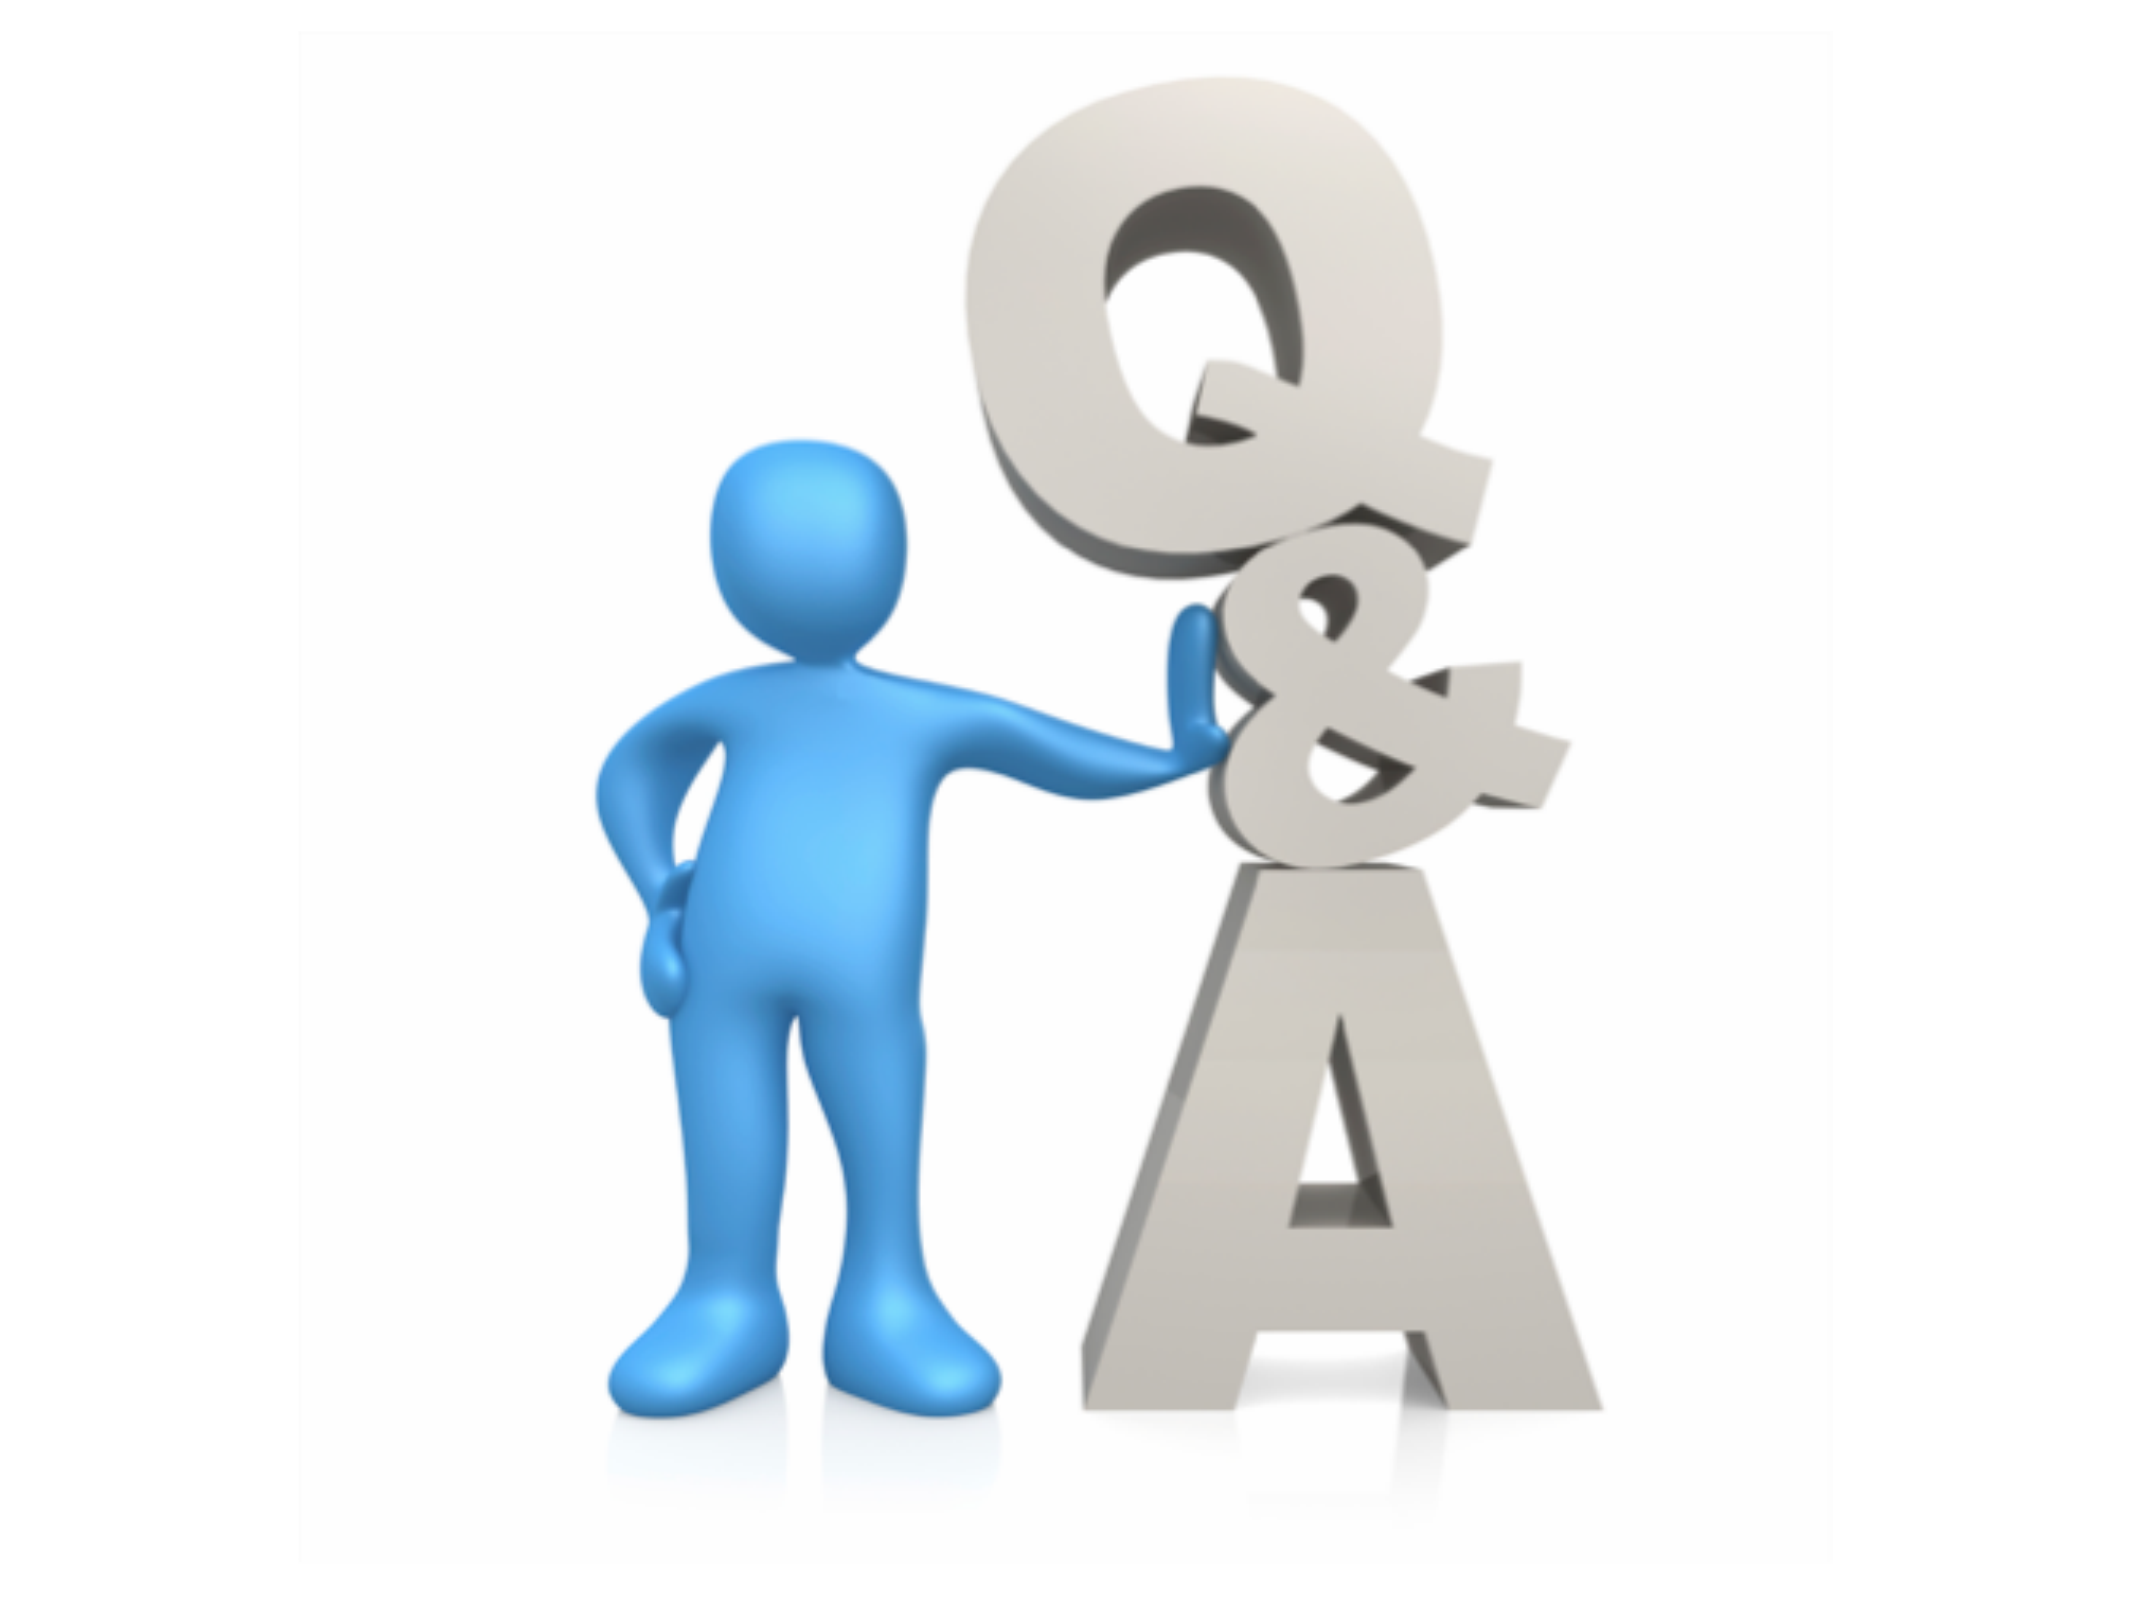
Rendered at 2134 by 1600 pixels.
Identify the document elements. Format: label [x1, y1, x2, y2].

picture [297, 31, 1833, 1567]
